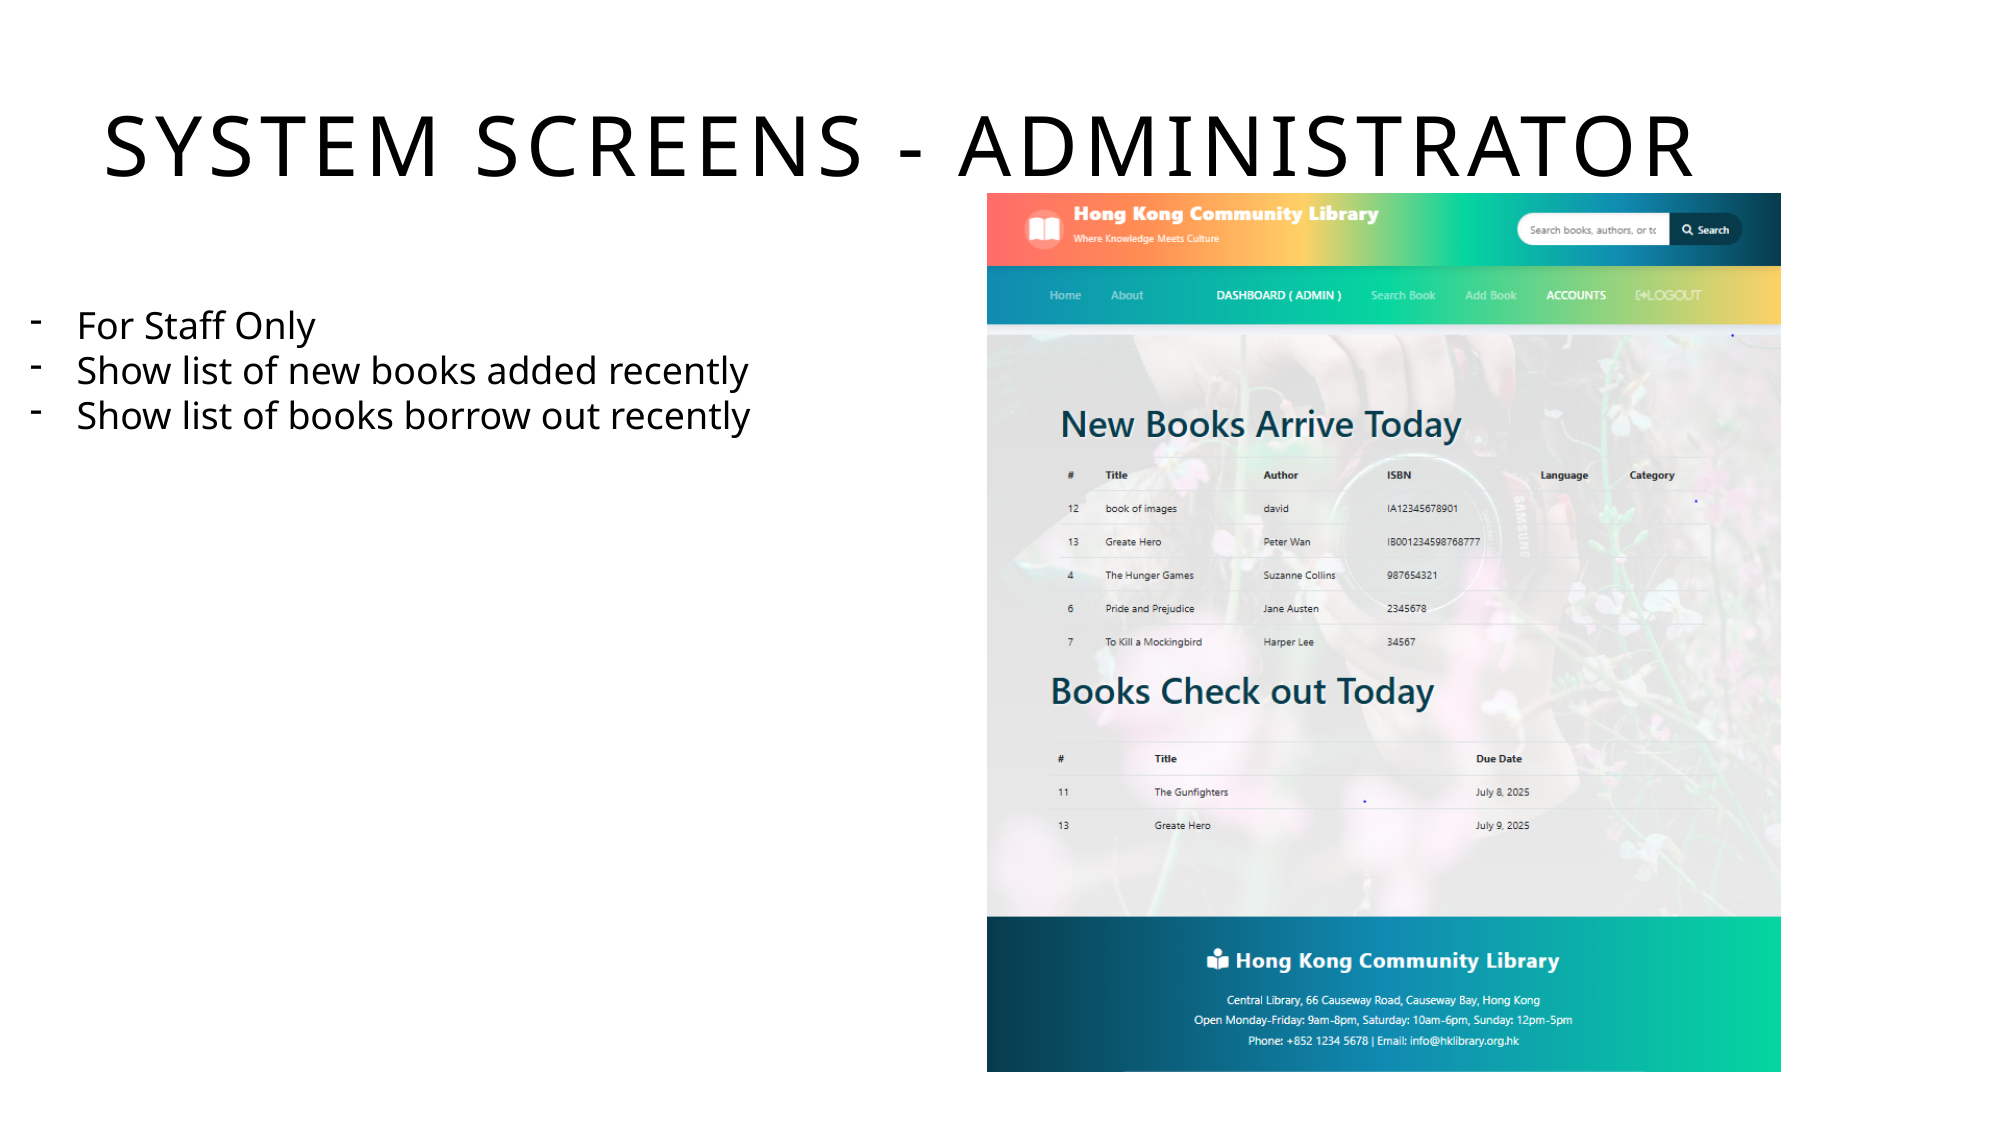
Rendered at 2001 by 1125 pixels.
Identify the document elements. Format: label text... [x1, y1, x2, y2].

text_box For Staff Only Show list of new books added recently Show list of books borrow out recently [14, 294, 937, 850]
text_box System screens - administrator [88, 65, 1887, 203]
picture [987, 193, 1782, 1072]
